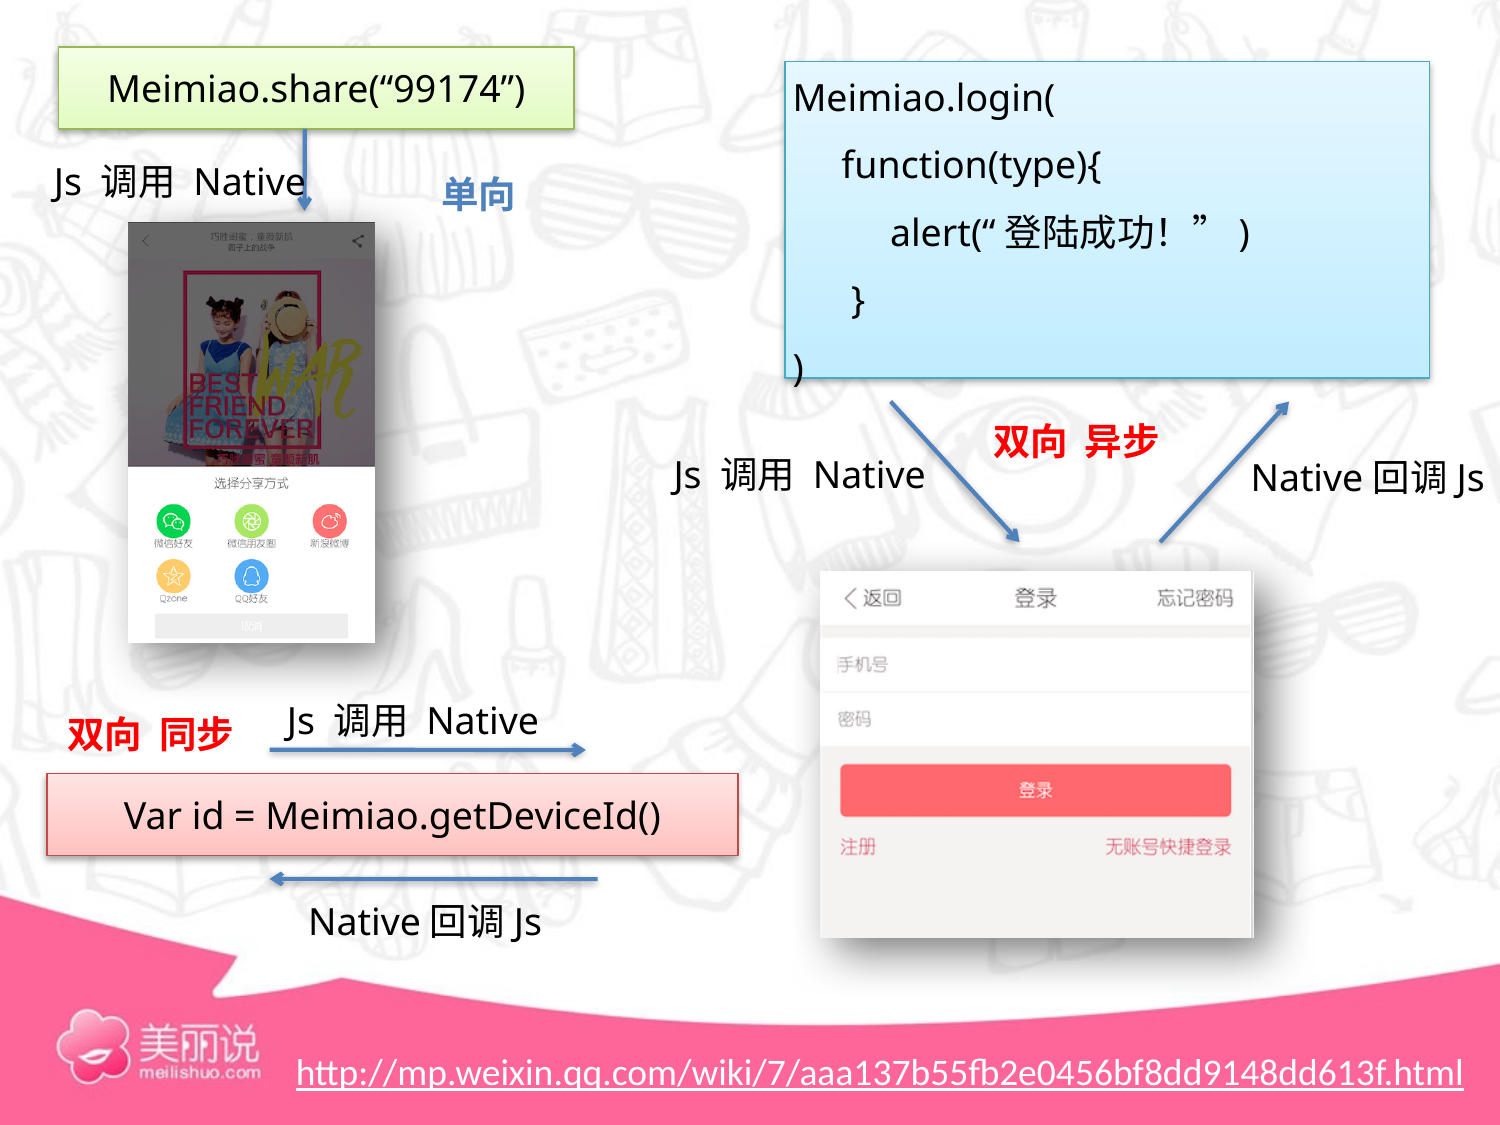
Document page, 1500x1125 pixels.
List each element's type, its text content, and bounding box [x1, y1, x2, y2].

text_box Native回调Js [1299, 446, 1493, 507]
text_box Native回调Js [300, 890, 550, 951]
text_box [1154, 407, 1296, 537]
text_box Var id = Meimiao.getDeviceId() [46, 773, 739, 856]
text_box 单向 [433, 163, 524, 224]
picture [0, 0, 1500, 1125]
text_box http://mp.weixin.qq.com/wiki/7/aaa137b55fb2e0456bf8dd9148dd613f.html [281, 1040, 1500, 1101]
text_box 双向 同步 [59, 703, 243, 763]
text_box Js 调用 Native [46, 150, 314, 211]
text_box Js 调用 Native [279, 689, 547, 748]
text_box 双向 异步 [1029, 410, 1150, 471]
text_box Js 调用 Native [666, 443, 878, 504]
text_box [884, 407, 1026, 537]
text_box Meimiao.login( function(type){ alert(“登陆成功！”) } ) [784, 61, 1430, 379]
text_box Meimiao.share(“99174”) [58, 46, 575, 130]
